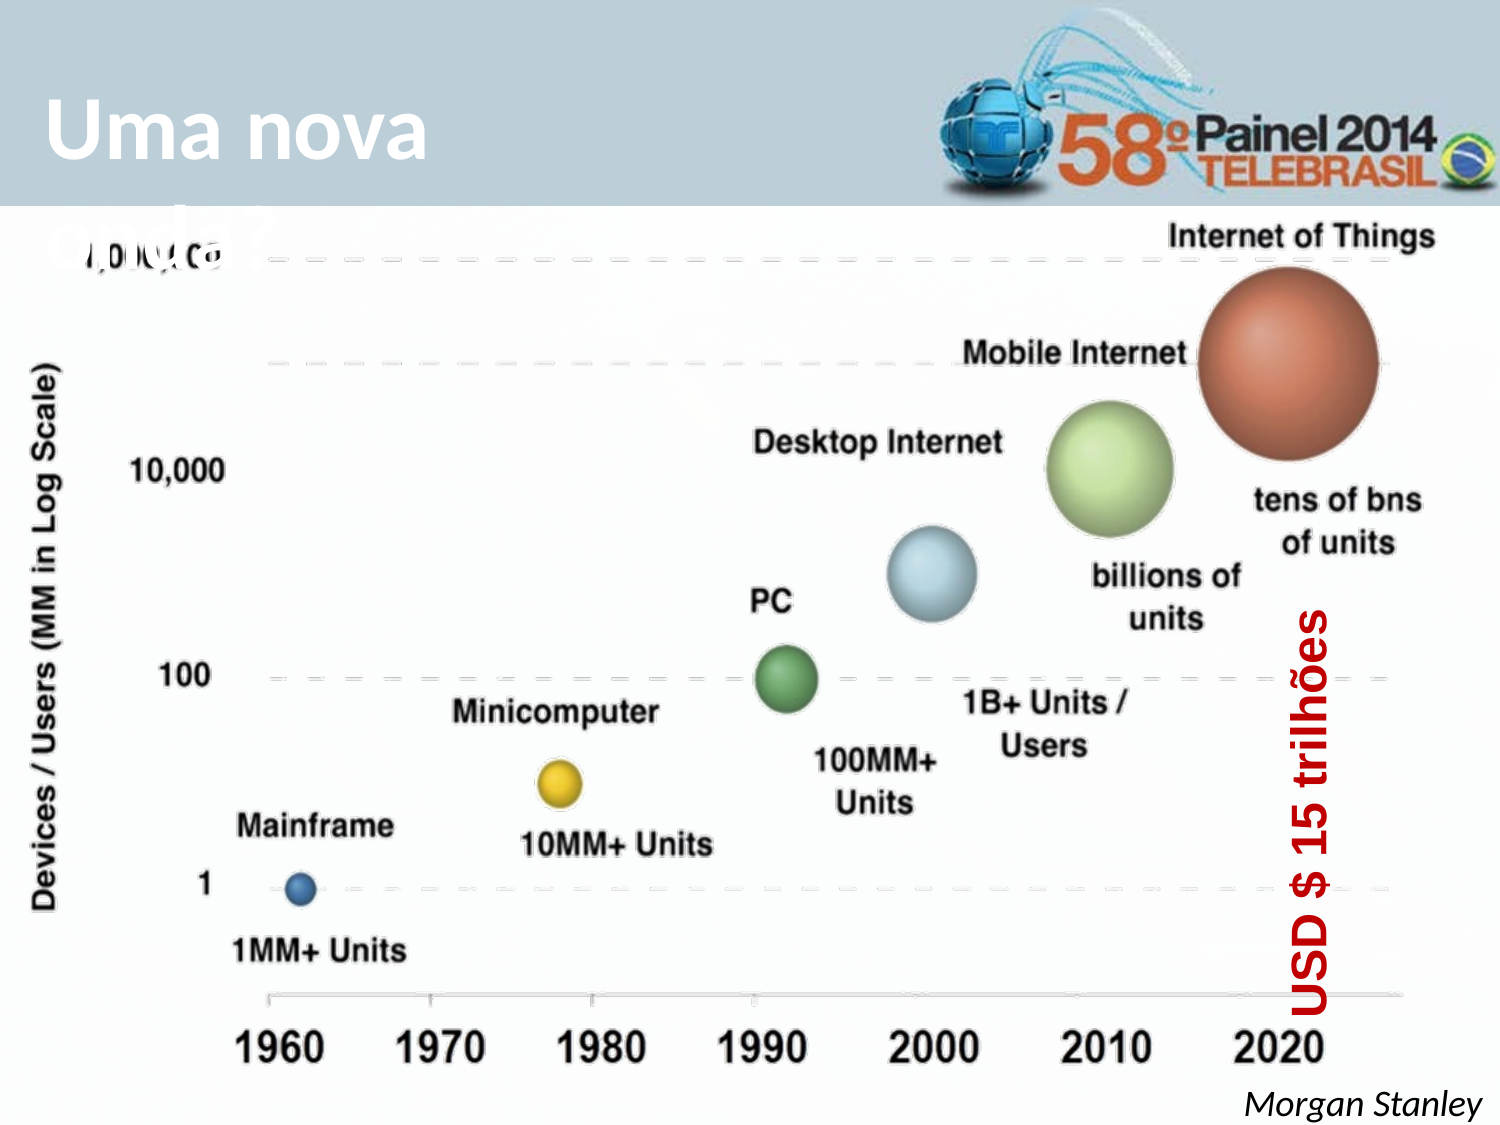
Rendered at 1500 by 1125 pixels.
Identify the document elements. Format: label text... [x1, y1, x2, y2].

text_box [0, 0, 1500, 206]
title Uma nova onda? [42, 65, 514, 288]
text_box Morgan Stanley [1241, 1076, 1487, 1124]
text_box [17, 208, 1450, 1083]
text_box [0, 206, 1500, 1125]
text_box USD $ 15 trilhões [1278, 604, 1339, 1021]
